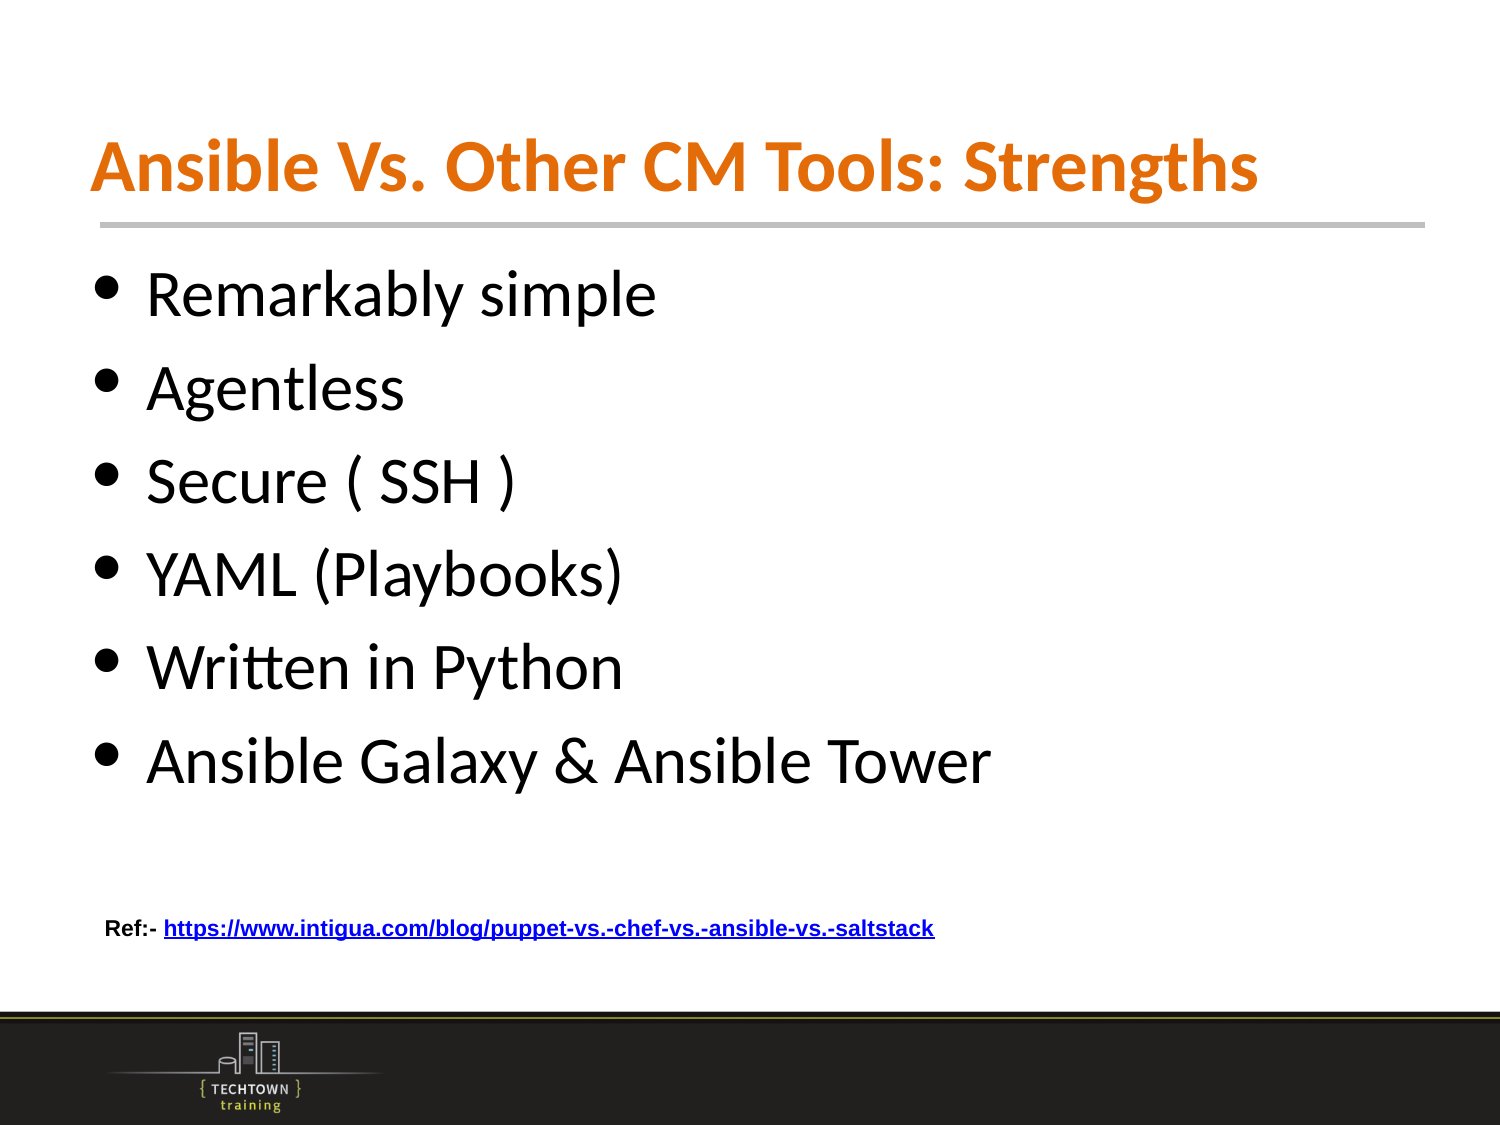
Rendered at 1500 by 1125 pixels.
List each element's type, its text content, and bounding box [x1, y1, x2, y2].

text_box Ref:- https://www.intigua.com/blog/puppet-vs.-chef-vs.-ansible-vs.-saltstack [89, 898, 1387, 961]
title Ansible Vs. Other CM Tools: Strengths [75, 67, 1425, 242]
picture [0, 0, 1500, 1125]
list Remarkably simple Agentless Secure ( SSH ) YAML (Playbooks) Written in Python Ansible Galaxy & Ansible Tower [75, 242, 1425, 985]
